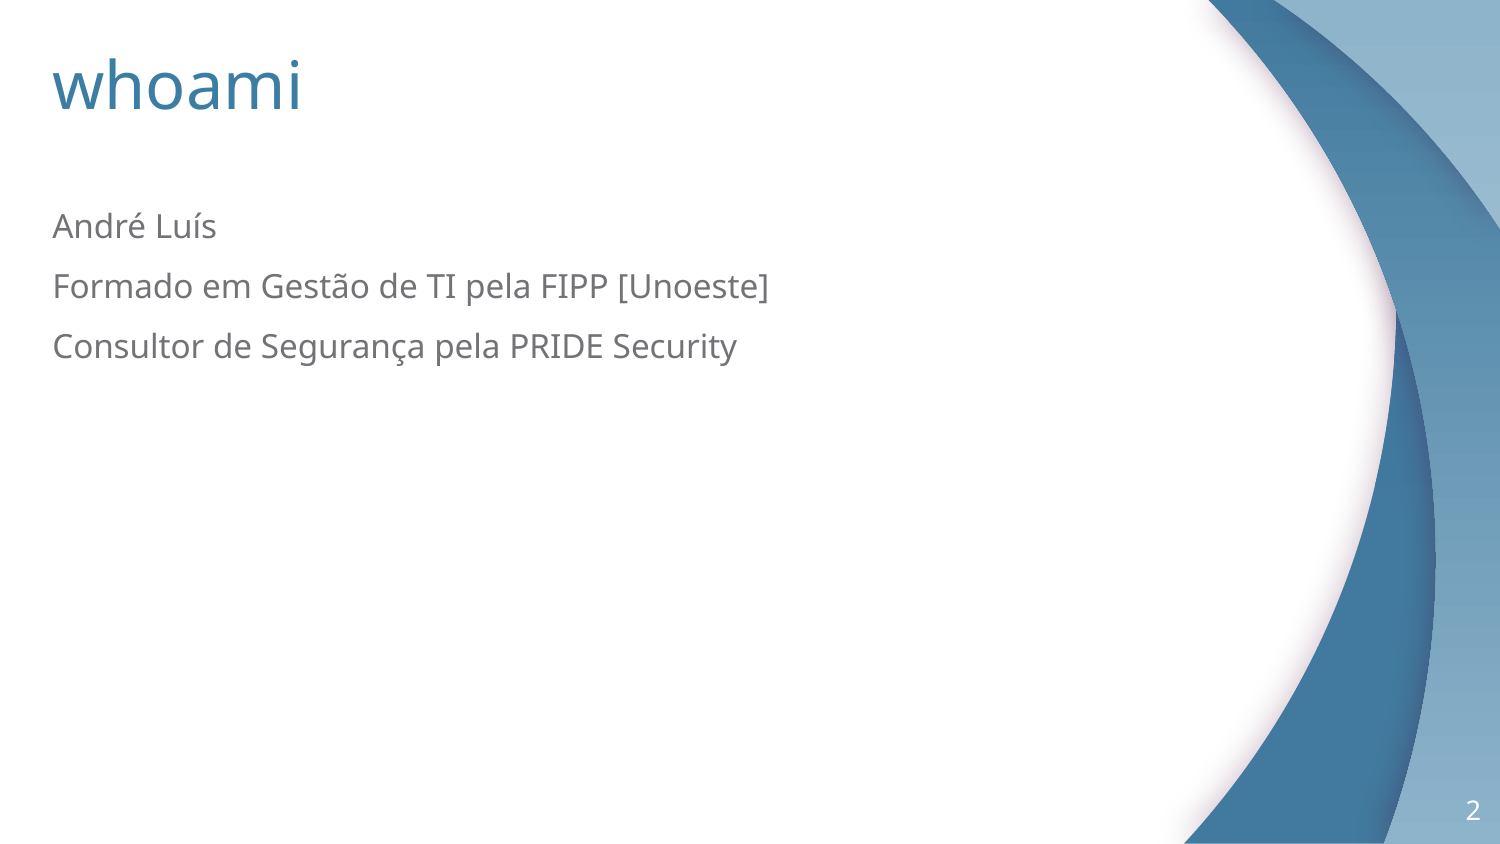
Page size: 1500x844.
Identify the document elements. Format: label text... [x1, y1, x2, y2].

list André Luís Formado em Gestão de TI pela FIPP [Unoeste] Consultor de Segurança pela PRIDE Security [52, 132, 1195, 643]
slide_number 2 [1391, 779, 1482, 844]
title whoami [52, 58, 1195, 124]
